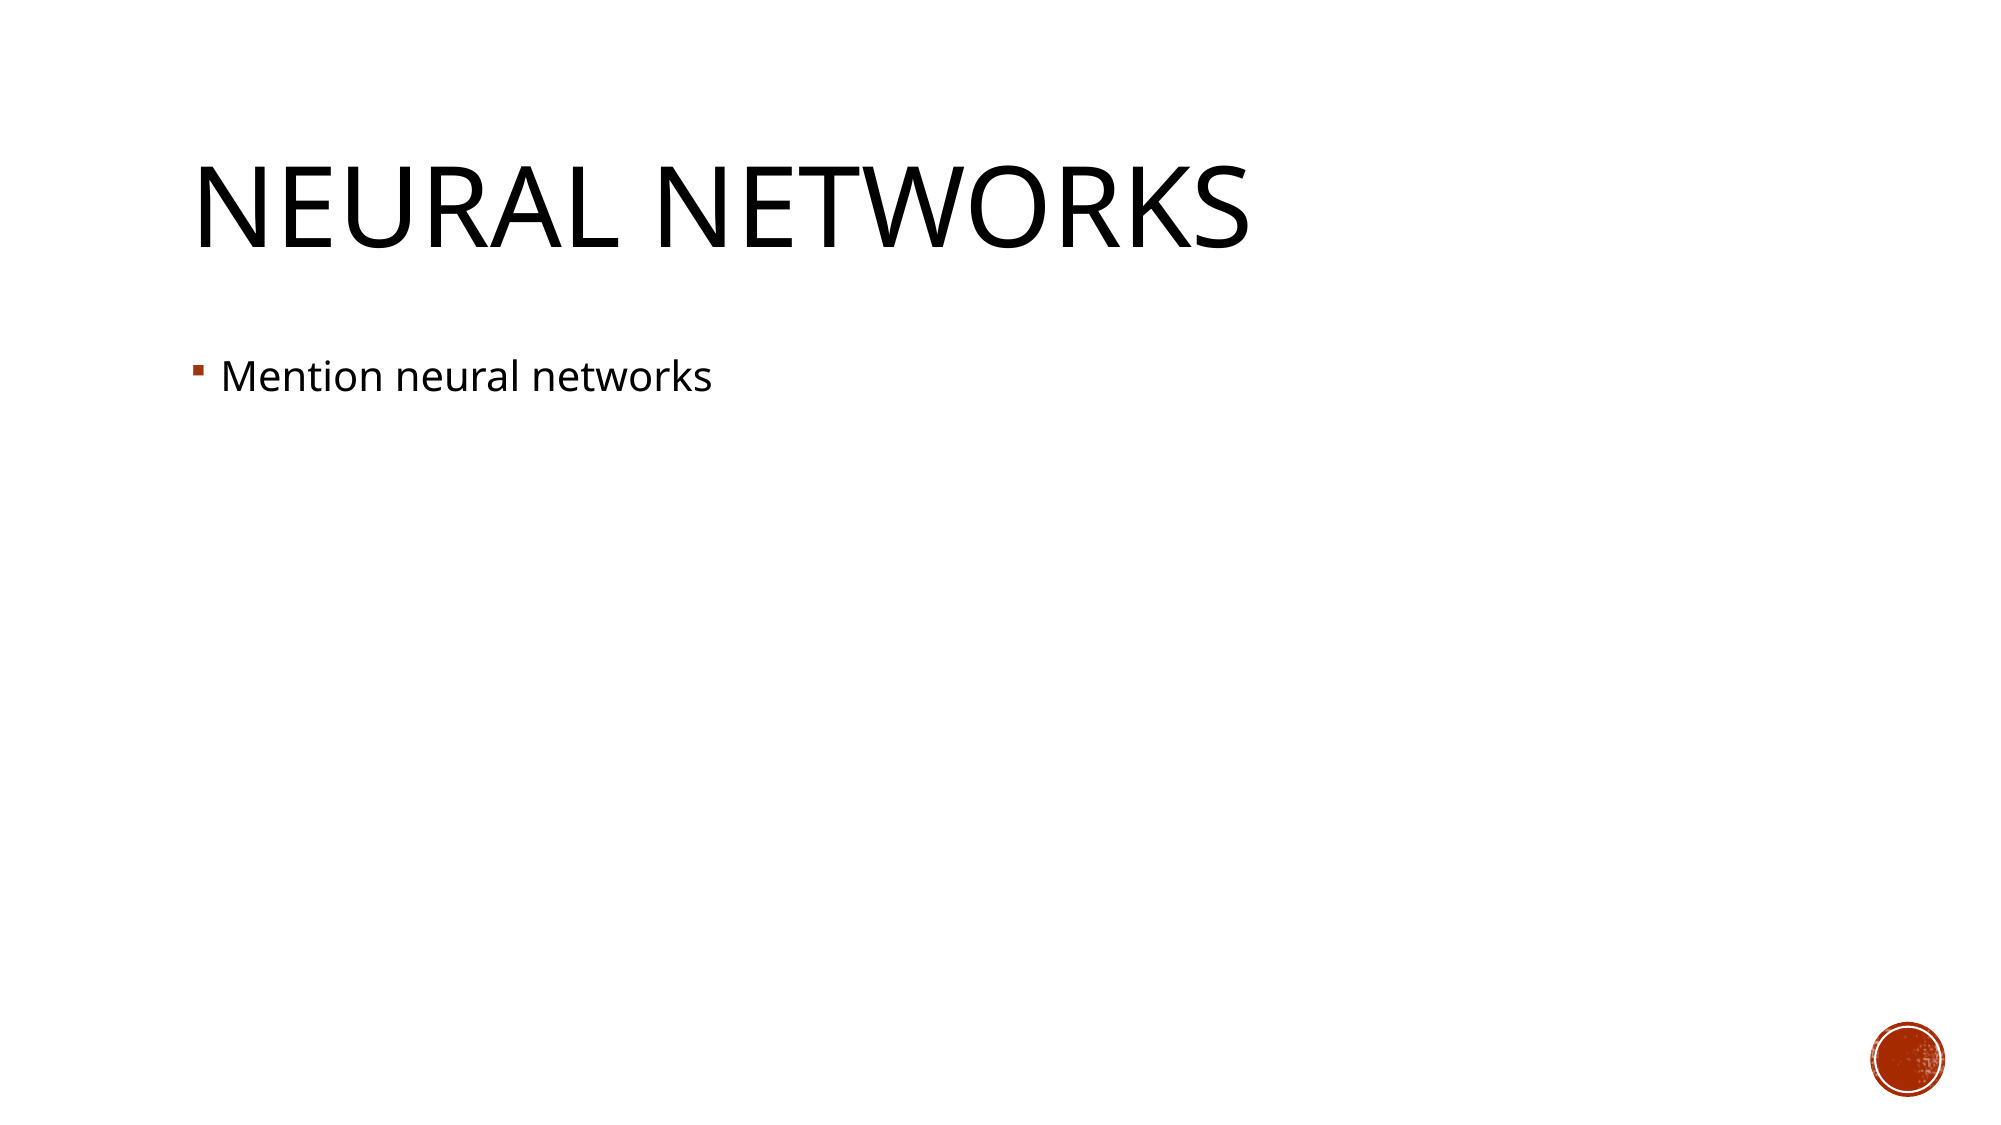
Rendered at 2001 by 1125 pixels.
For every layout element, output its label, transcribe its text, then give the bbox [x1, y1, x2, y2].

list Mention neural networks [175, 348, 1826, 1013]
title Neural networks [175, 79, 1826, 344]
